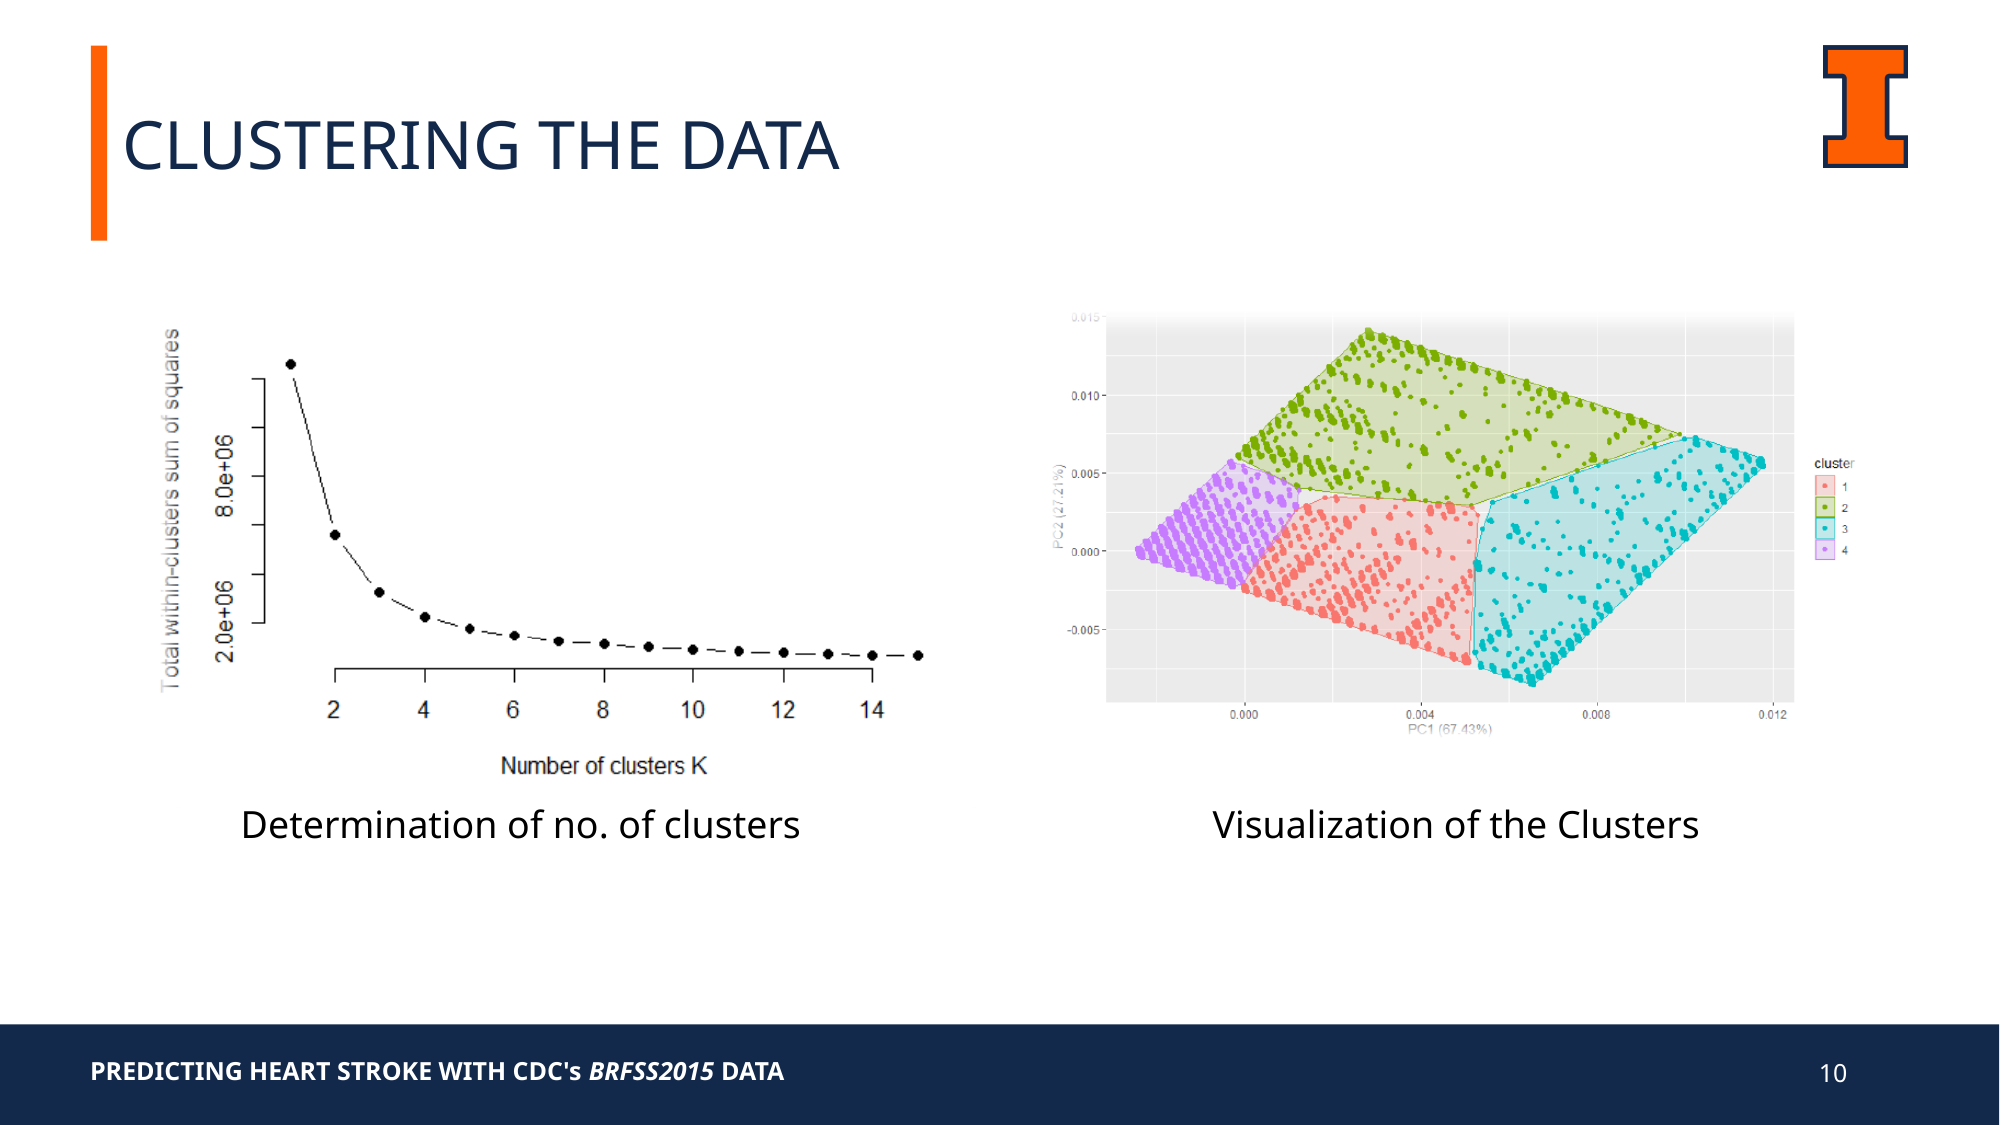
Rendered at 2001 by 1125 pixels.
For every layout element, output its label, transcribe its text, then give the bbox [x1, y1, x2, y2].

picture [1823, 45, 1908, 168]
slide_number 10 [1412, 1042, 1863, 1103]
picture [1044, 305, 1868, 743]
picture [152, 240, 1000, 808]
text_box Visualization of the Clusters [1197, 793, 1716, 853]
list PREDICTING HEART STROKE WITH CDC's BRFSS2015 DATA [75, 1042, 1412, 1103]
list CLUSTERING THE DATA [107, 45, 1809, 241]
text_box Determination of no. of clusters [225, 808, 817, 853]
